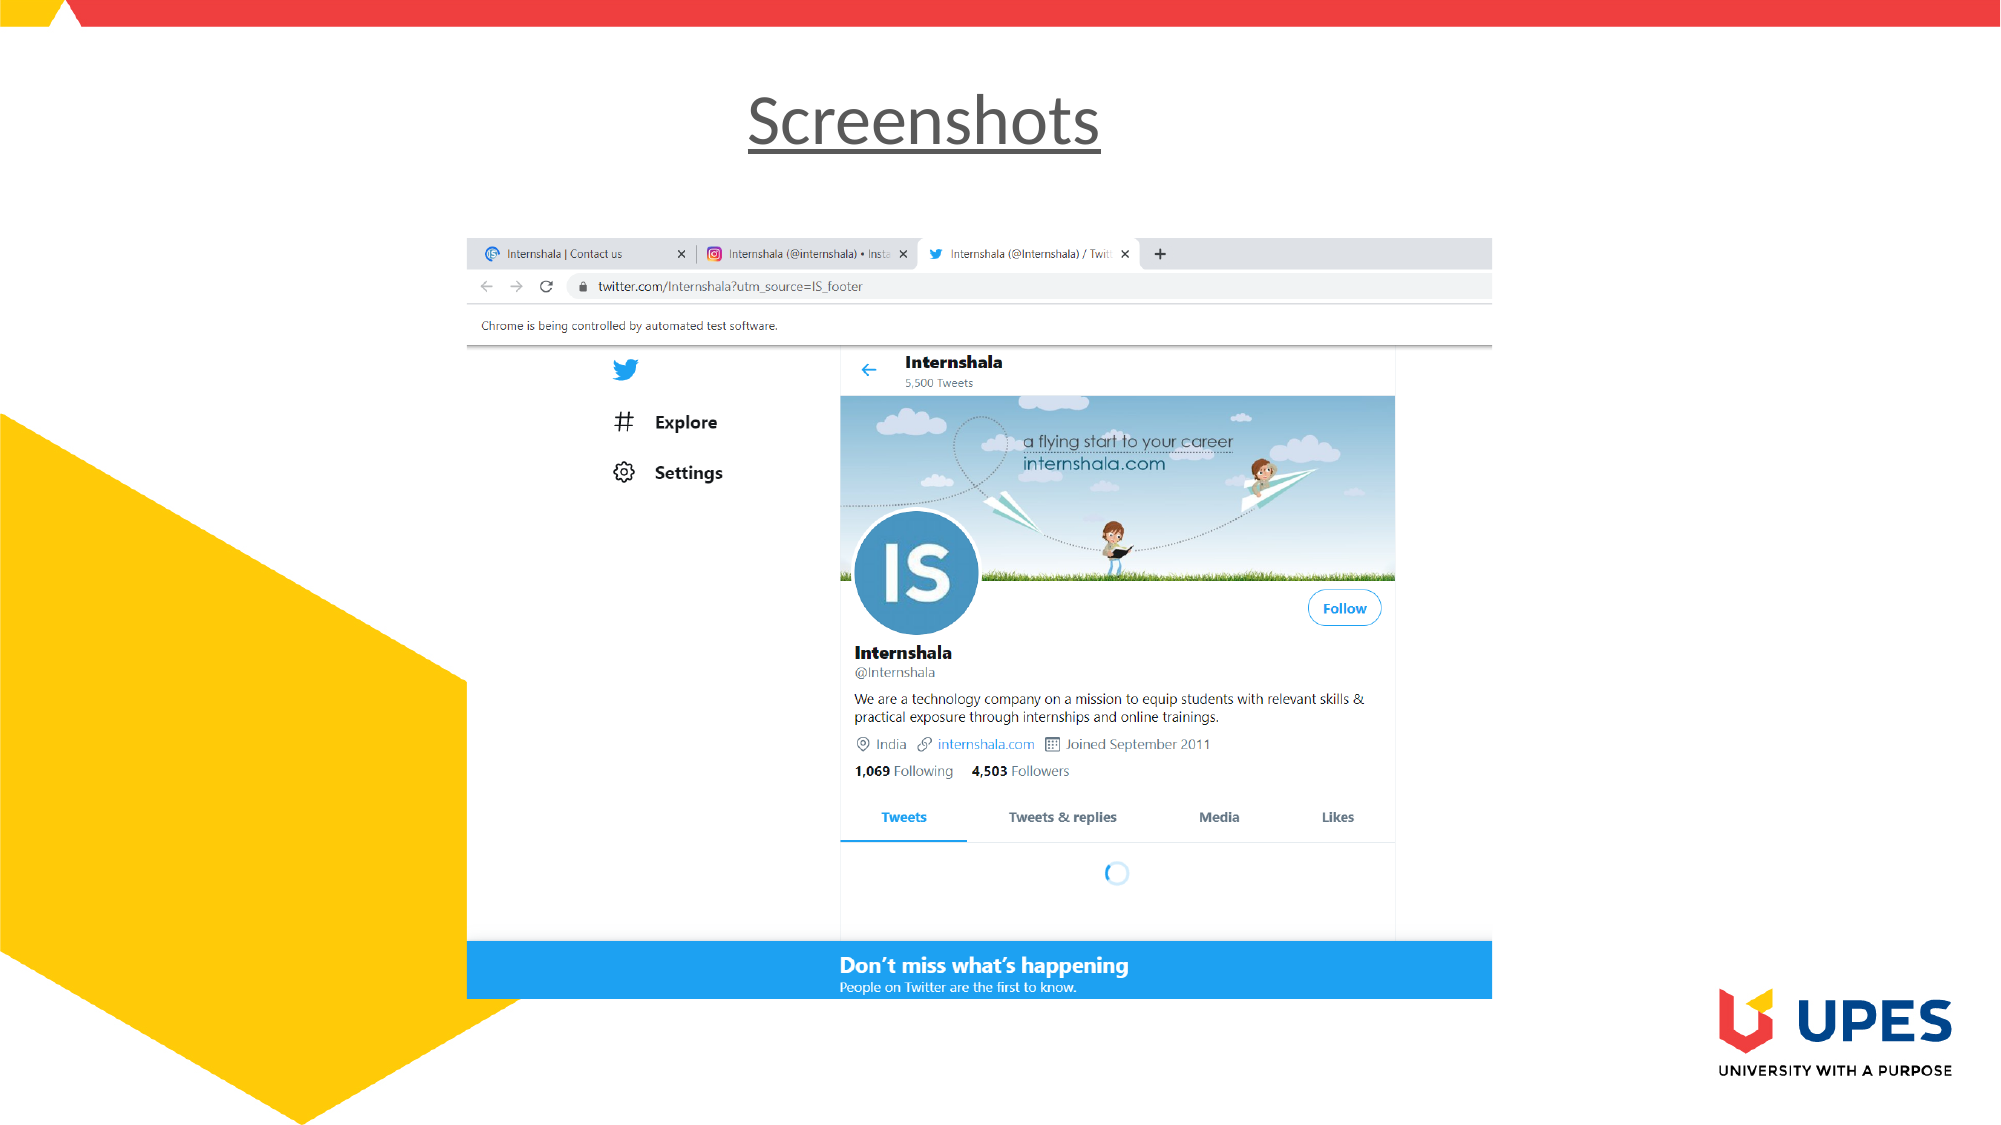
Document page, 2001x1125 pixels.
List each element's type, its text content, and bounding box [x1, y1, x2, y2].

picture [0, 0, 2001, 1125]
title Screenshots [0, 74, 1925, 168]
